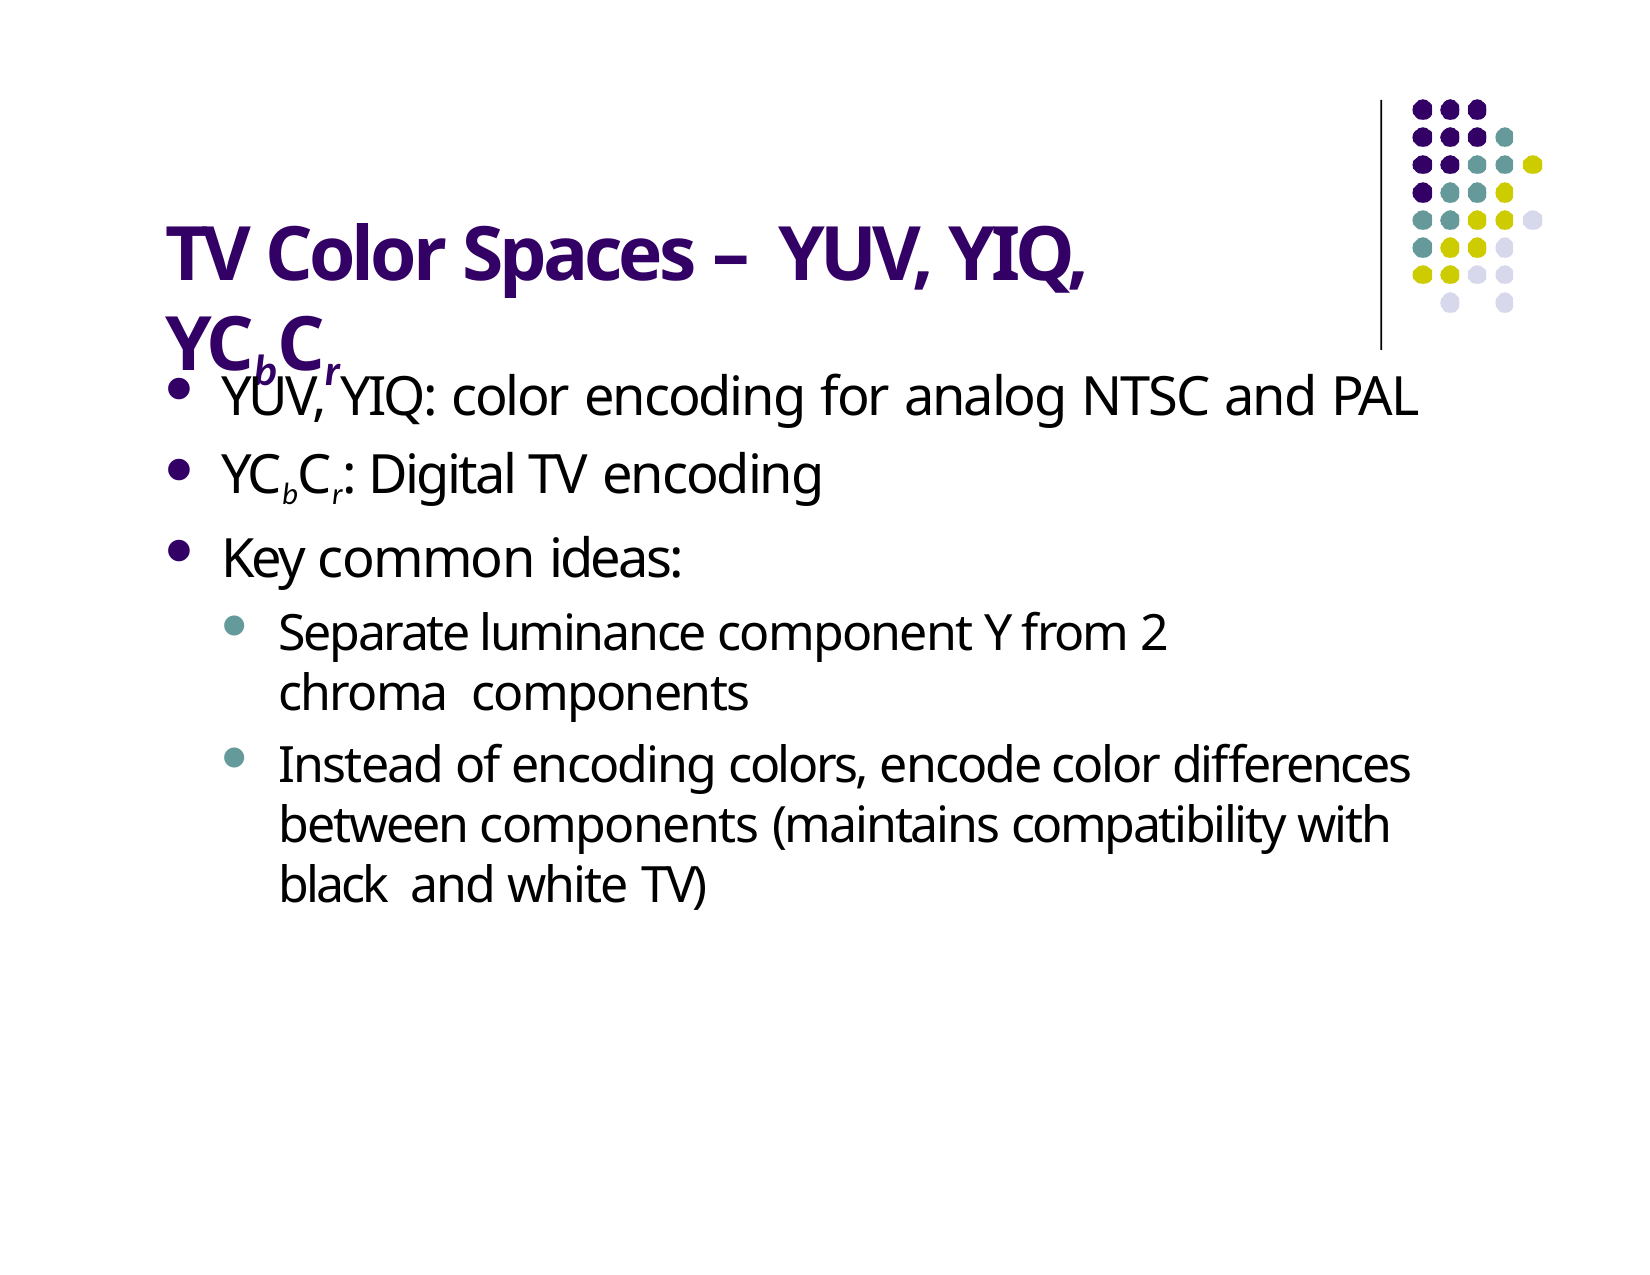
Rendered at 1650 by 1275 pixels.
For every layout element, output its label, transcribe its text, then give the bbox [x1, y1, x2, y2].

picture [1412, 182, 1433, 203]
picture [1412, 127, 1433, 147]
picture [1412, 99, 1433, 120]
picture [1412, 265, 1433, 284]
picture [1440, 127, 1460, 147]
picture [1440, 99, 1460, 120]
picture [1467, 210, 1487, 230]
picture [1467, 237, 1487, 258]
picture [1440, 237, 1460, 258]
title TV Color Spaces – YUV, YIQ, YCbCr [160, 203, 1211, 345]
picture [1467, 265, 1487, 284]
picture [1440, 182, 1460, 203]
picture [1440, 292, 1460, 313]
picture [1440, 265, 1460, 284]
picture [1467, 99, 1487, 120]
picture [1495, 182, 1514, 203]
picture [1522, 155, 1543, 174]
picture [1495, 210, 1514, 230]
text_box YUV, YIQ: color encoding for analog NTSC and PAL YCbCr: Digital TV encoding Key common ideas: Separate luminance component Y from 2 chroma components Instead of encoding colors, encode color differences between components (maintains compatibility with black and white TV) [158, 345, 1449, 913]
picture [1495, 155, 1514, 174]
picture [1495, 127, 1514, 147]
picture [1412, 210, 1433, 230]
picture [1412, 237, 1433, 258]
picture [1412, 155, 1433, 174]
picture [1522, 210, 1543, 230]
picture [1467, 155, 1487, 174]
picture [1467, 182, 1487, 203]
picture [1440, 155, 1460, 174]
picture [1467, 127, 1487, 147]
picture [1495, 265, 1514, 284]
picture [1440, 210, 1460, 230]
picture [1495, 292, 1514, 313]
picture [1495, 237, 1514, 258]
